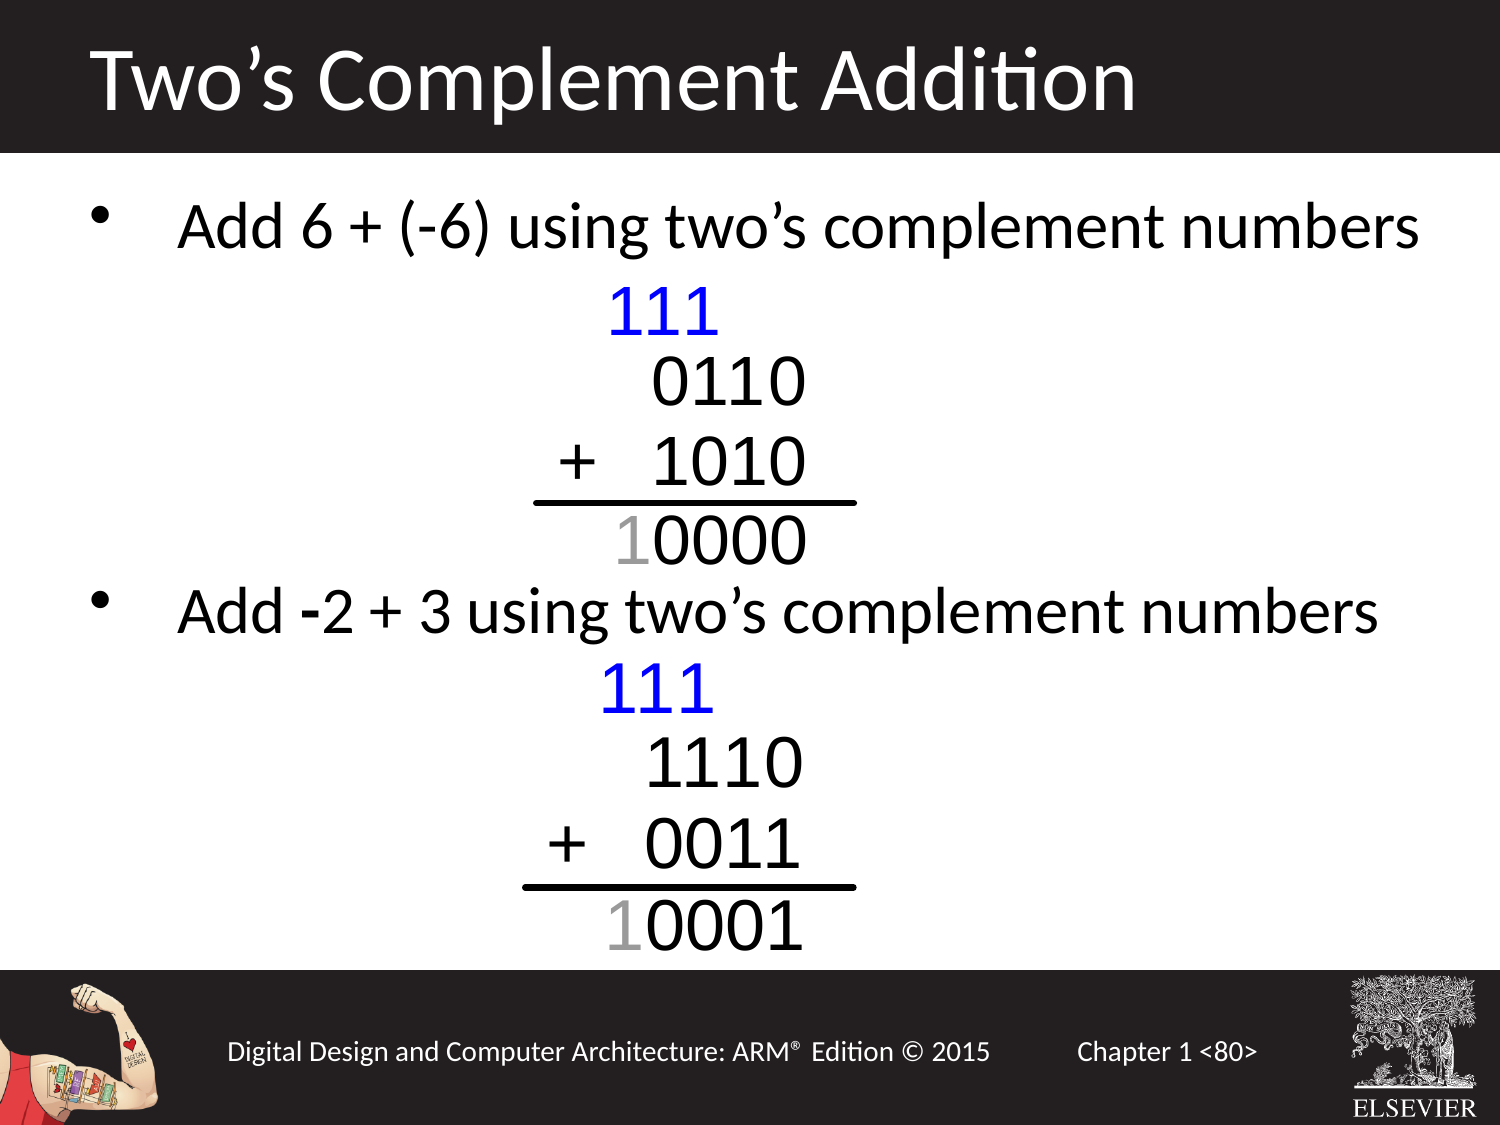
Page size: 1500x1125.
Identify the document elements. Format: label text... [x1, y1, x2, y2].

text_box Add 6 + (-6) using two’s complement numbers Add -2 + 3 using two’s complement numbers [75, 174, 1463, 1025]
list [474, 628, 871, 988]
picture [1350, 974, 1477, 1117]
text_box Two’s Complement Addition [75, 11, 1375, 136]
picture [0, 979, 163, 1125]
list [487, 252, 871, 601]
